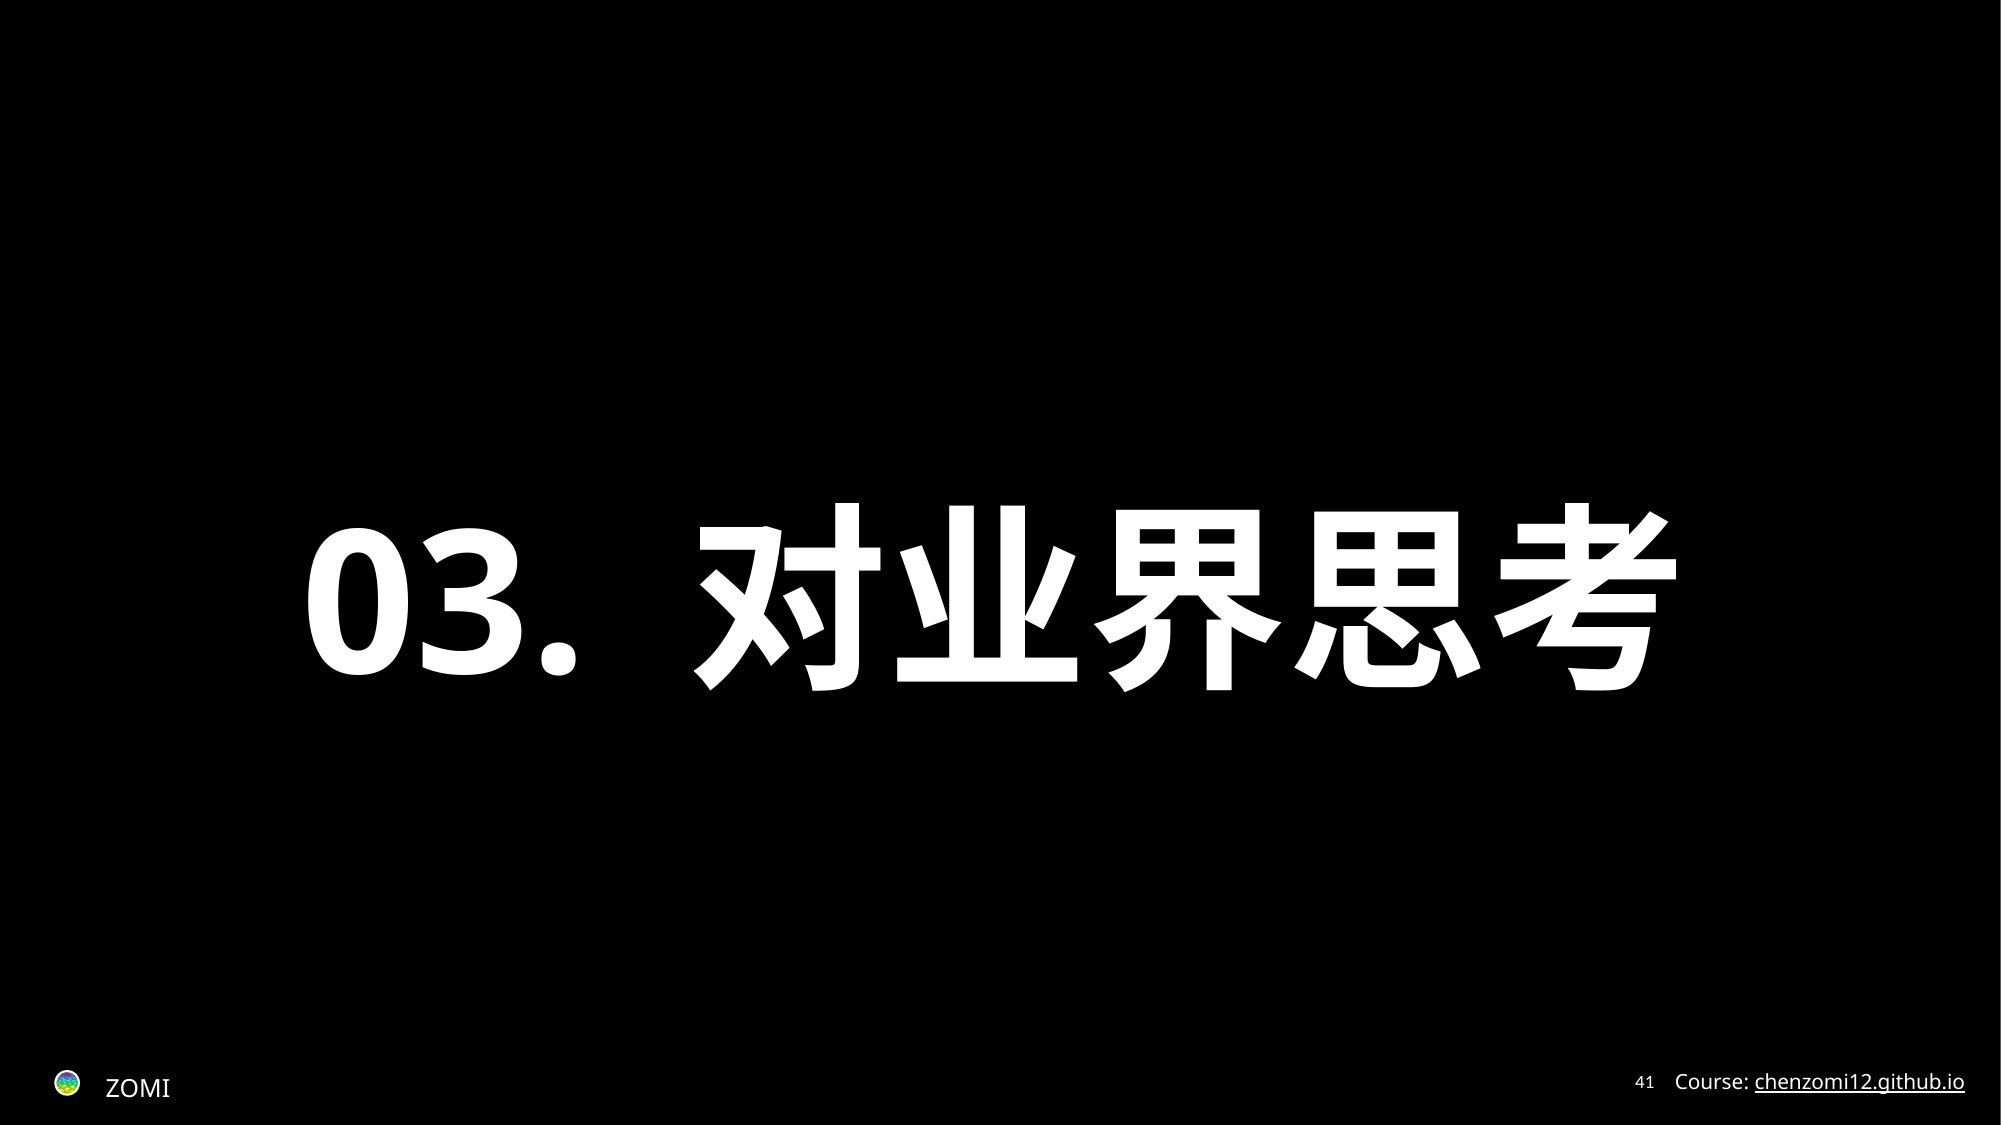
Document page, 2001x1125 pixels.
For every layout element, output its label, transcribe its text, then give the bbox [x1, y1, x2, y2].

list 03. 对业界思考 [79, 80, 1910, 986]
picture [57, 1073, 77, 1093]
